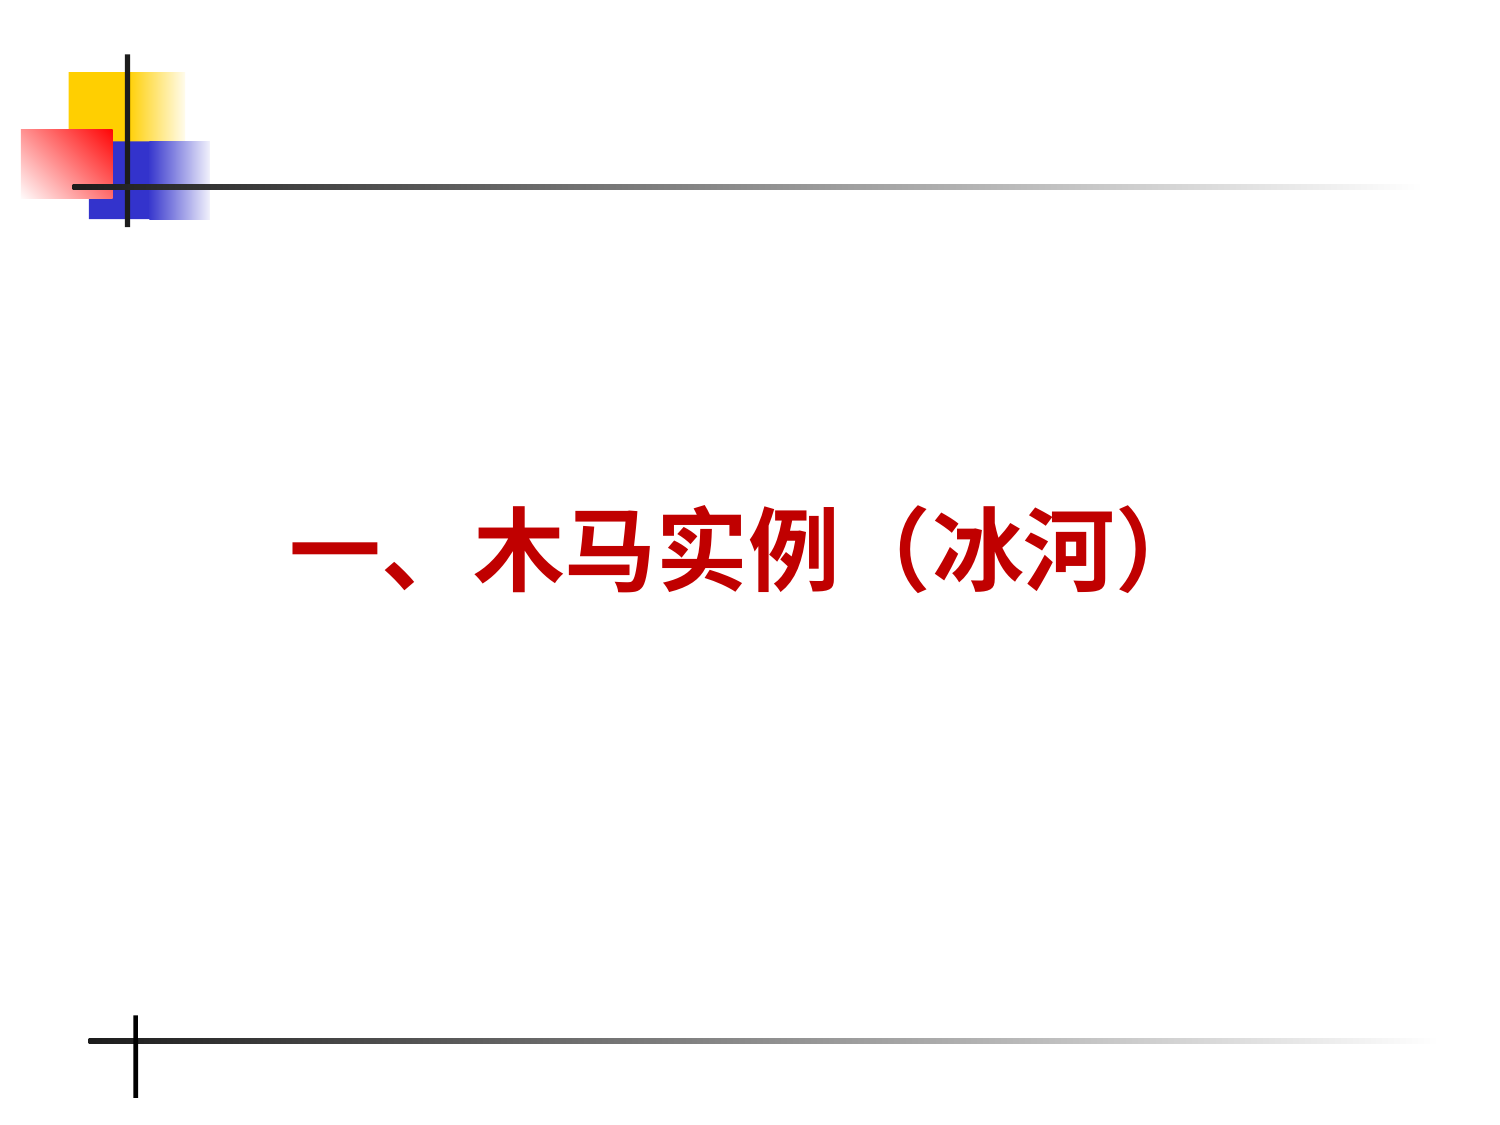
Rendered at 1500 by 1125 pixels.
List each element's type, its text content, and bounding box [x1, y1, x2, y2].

title 一、木马实例（冰河） [274, 452, 1263, 611]
